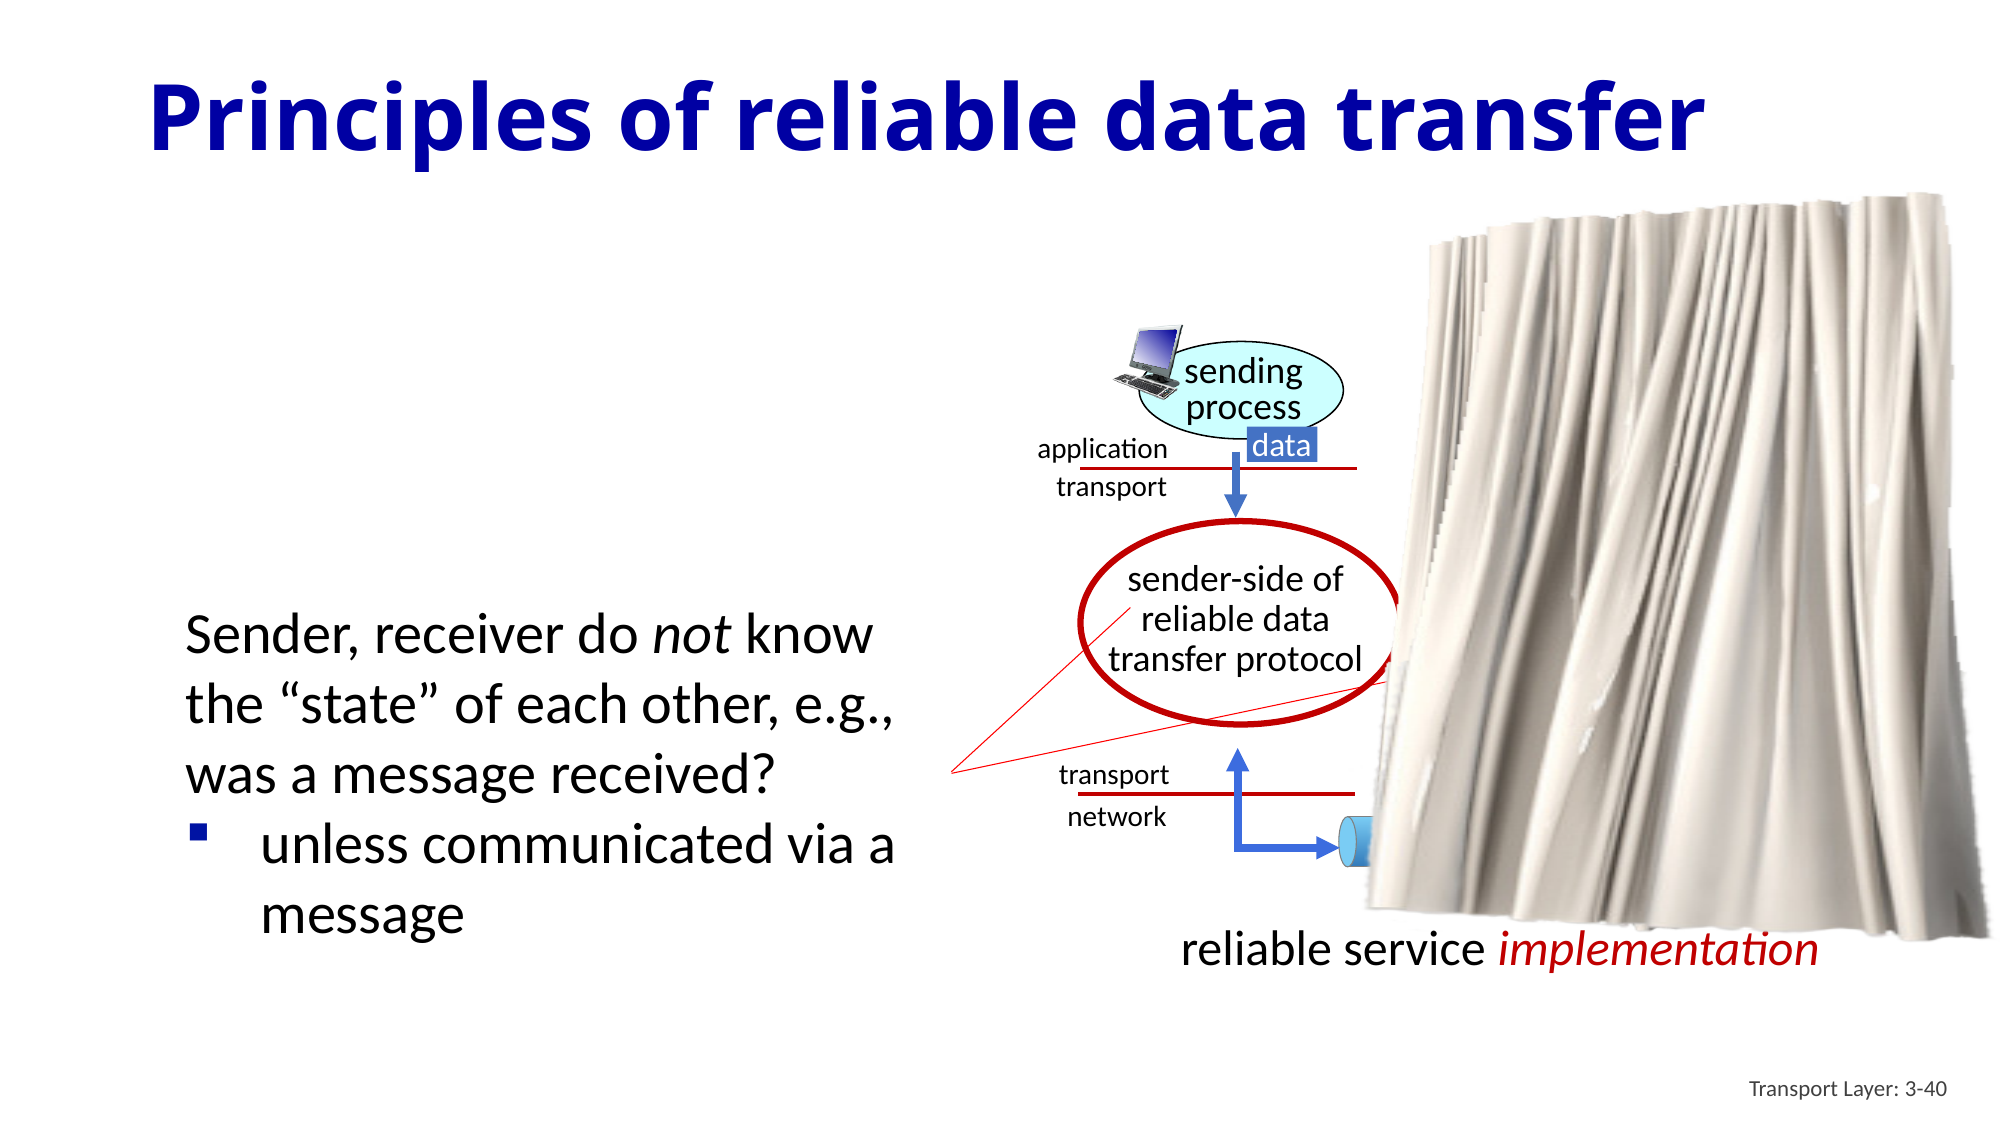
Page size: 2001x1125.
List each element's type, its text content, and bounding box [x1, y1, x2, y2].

picture [1348, 191, 2000, 943]
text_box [1021, 943, 1940, 984]
title Principles of reliable data transfer [131, 47, 1952, 195]
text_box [170, 587, 1643, 957]
slide_number Transport Layer: 3-40 [1512, 1056, 1963, 1117]
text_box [1021, 311, 1348, 587]
